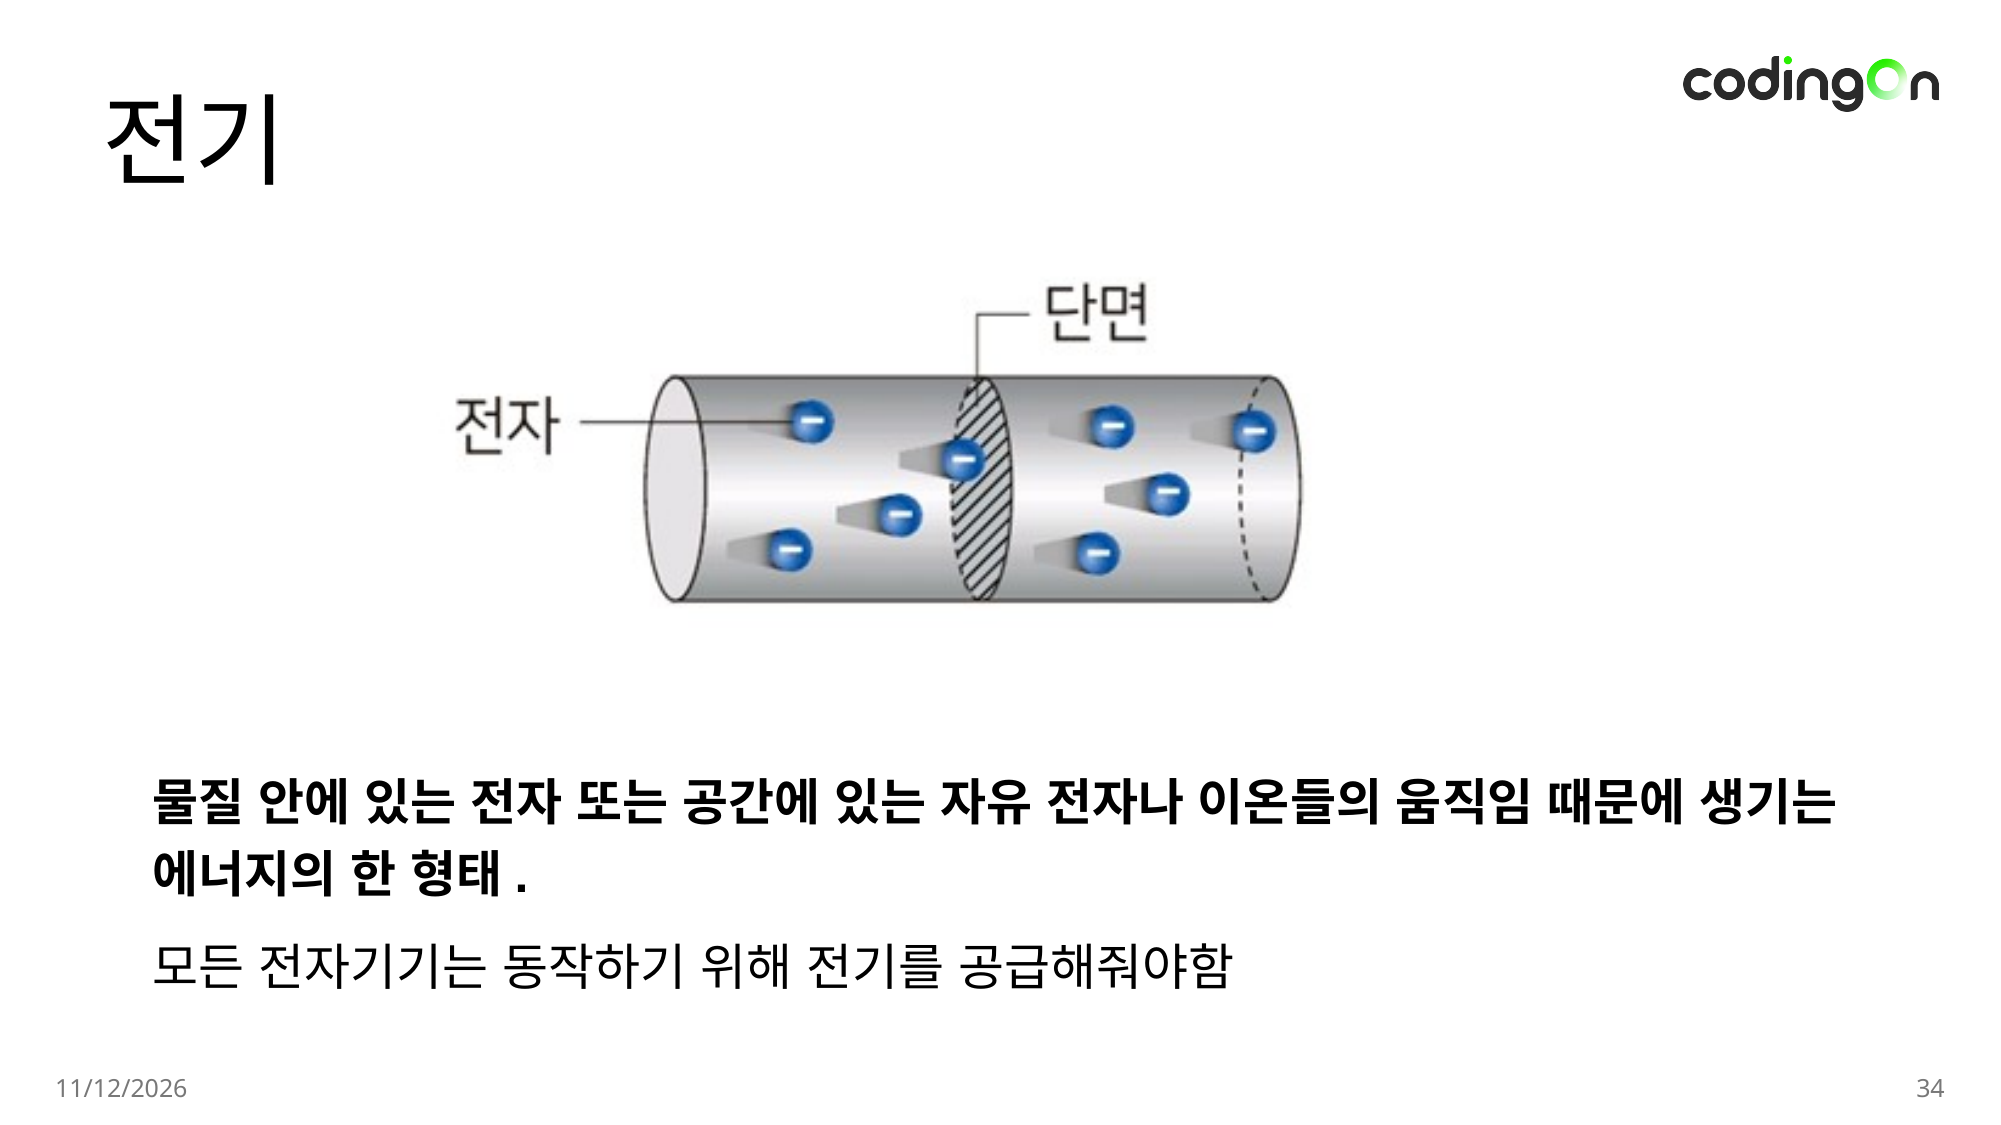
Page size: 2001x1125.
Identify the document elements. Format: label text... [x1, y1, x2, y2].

slide_number 34 [1509, 1059, 1960, 1120]
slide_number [40, 1059, 491, 1120]
picture [1813, 56, 1939, 112]
picture [418, 239, 1336, 628]
list 물질 안에 있는 전자 또는 공간에 있는 자유 전자나 이온들의 움직임 때문에 생기는 에너지의 한 형태. 모든 전자기기는 동작하기 위해 전기를 공급해줘야함 [137, 751, 1895, 1031]
title 전기 [87, 36, 1813, 255]
